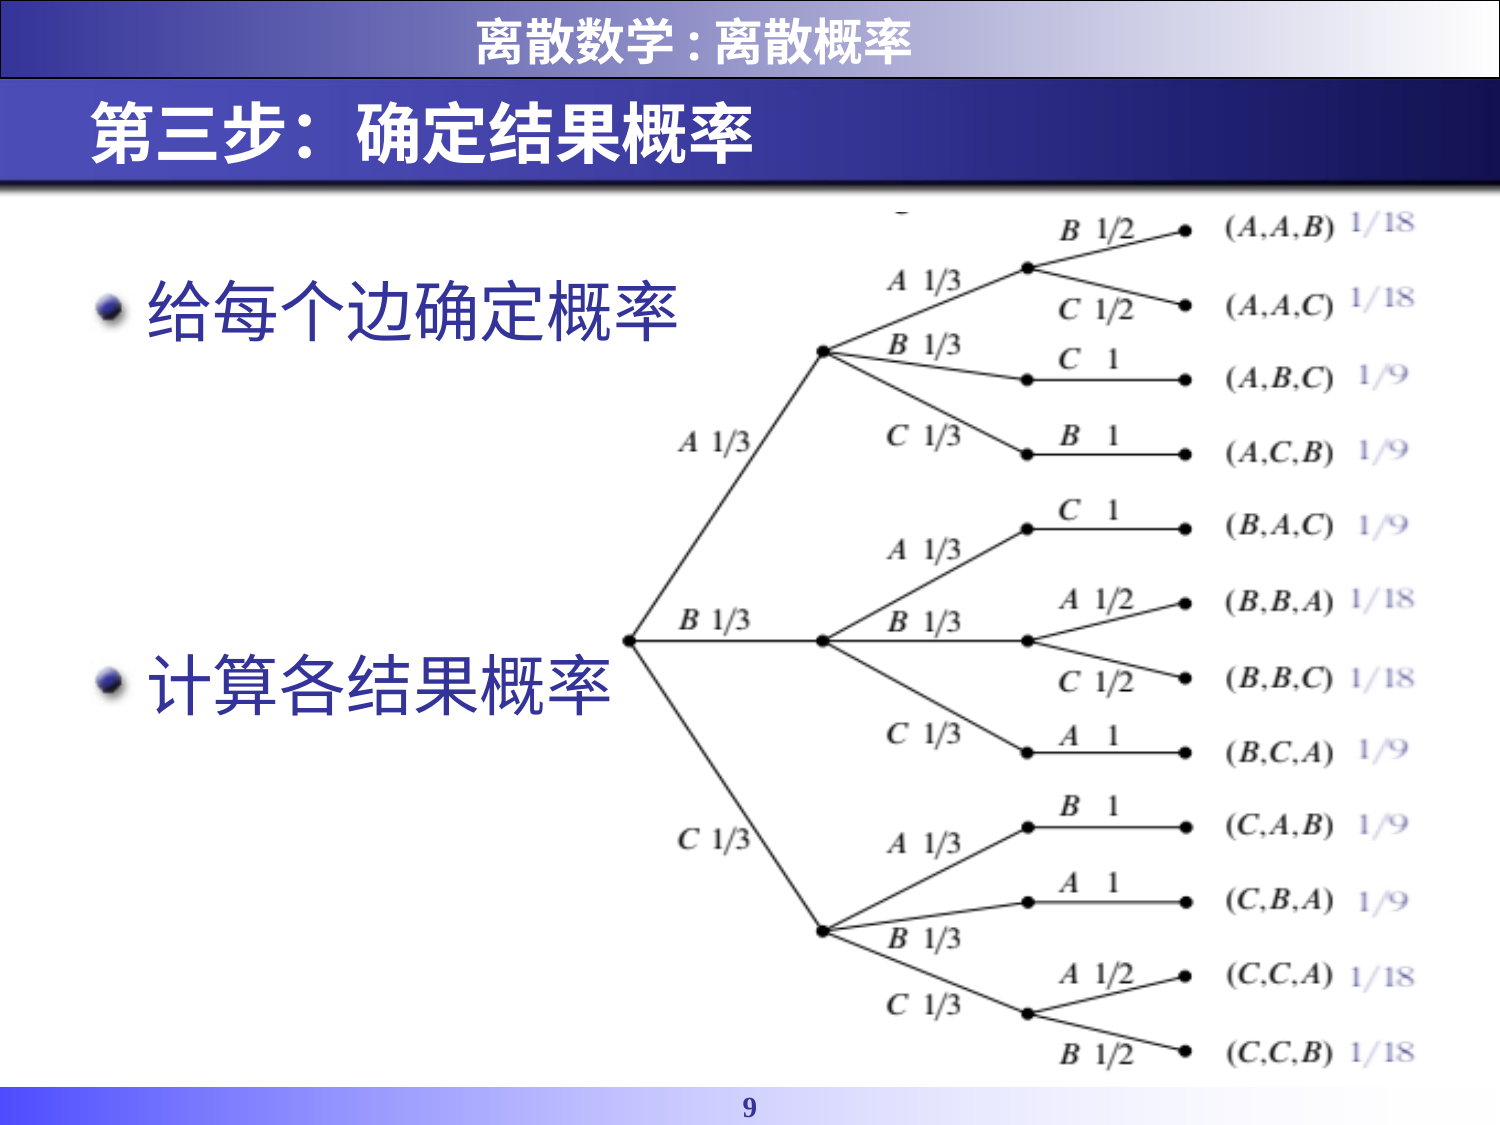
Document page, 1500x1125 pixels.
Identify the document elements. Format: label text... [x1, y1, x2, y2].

picture [612, 199, 1453, 1073]
picture [90, 286, 137, 334]
picture [0, 79, 1500, 197]
picture [90, 659, 137, 707]
title 第三步：确定结果概率 [73, 90, 1424, 173]
